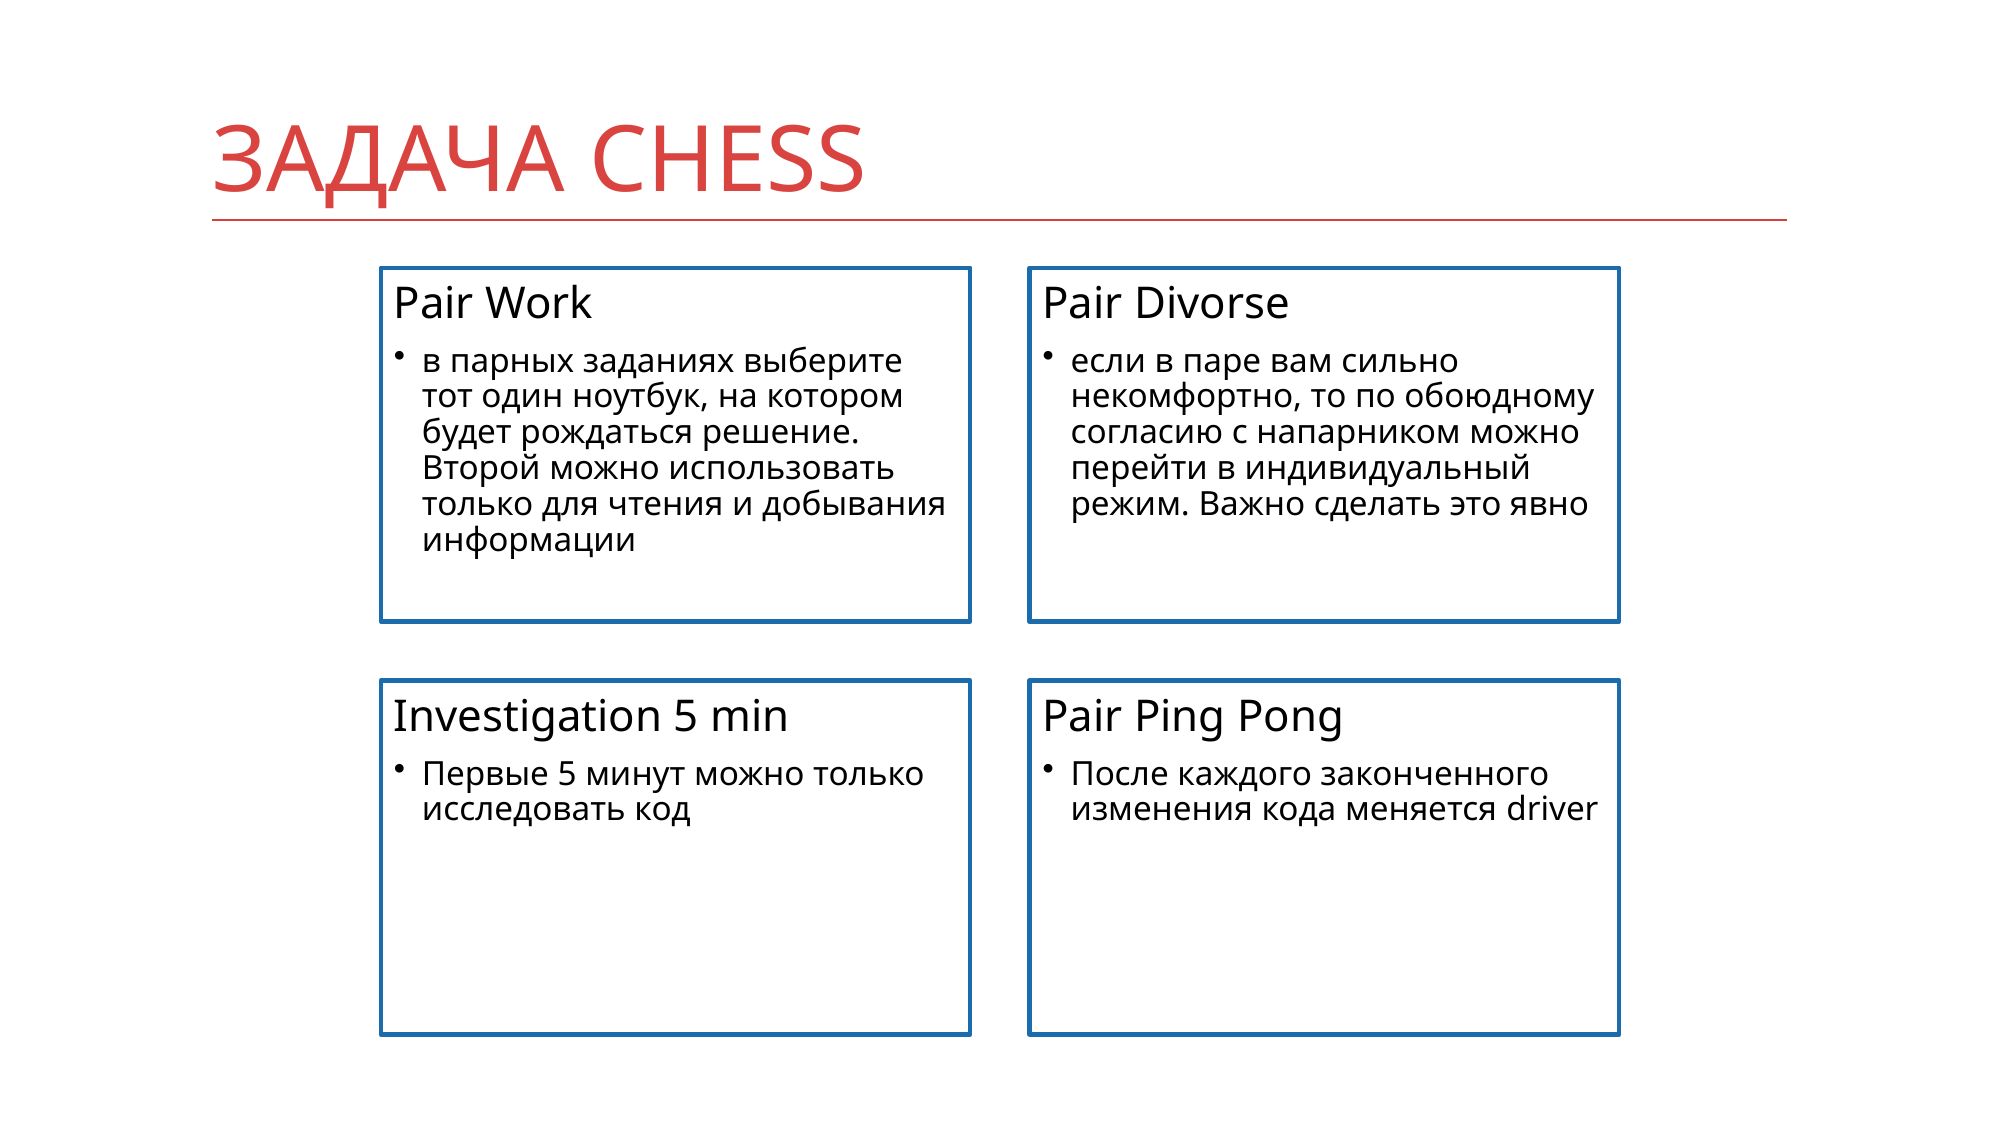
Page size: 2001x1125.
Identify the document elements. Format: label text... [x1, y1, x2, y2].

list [212, 266, 1788, 1036]
title Задача Chess [212, 90, 1788, 220]
